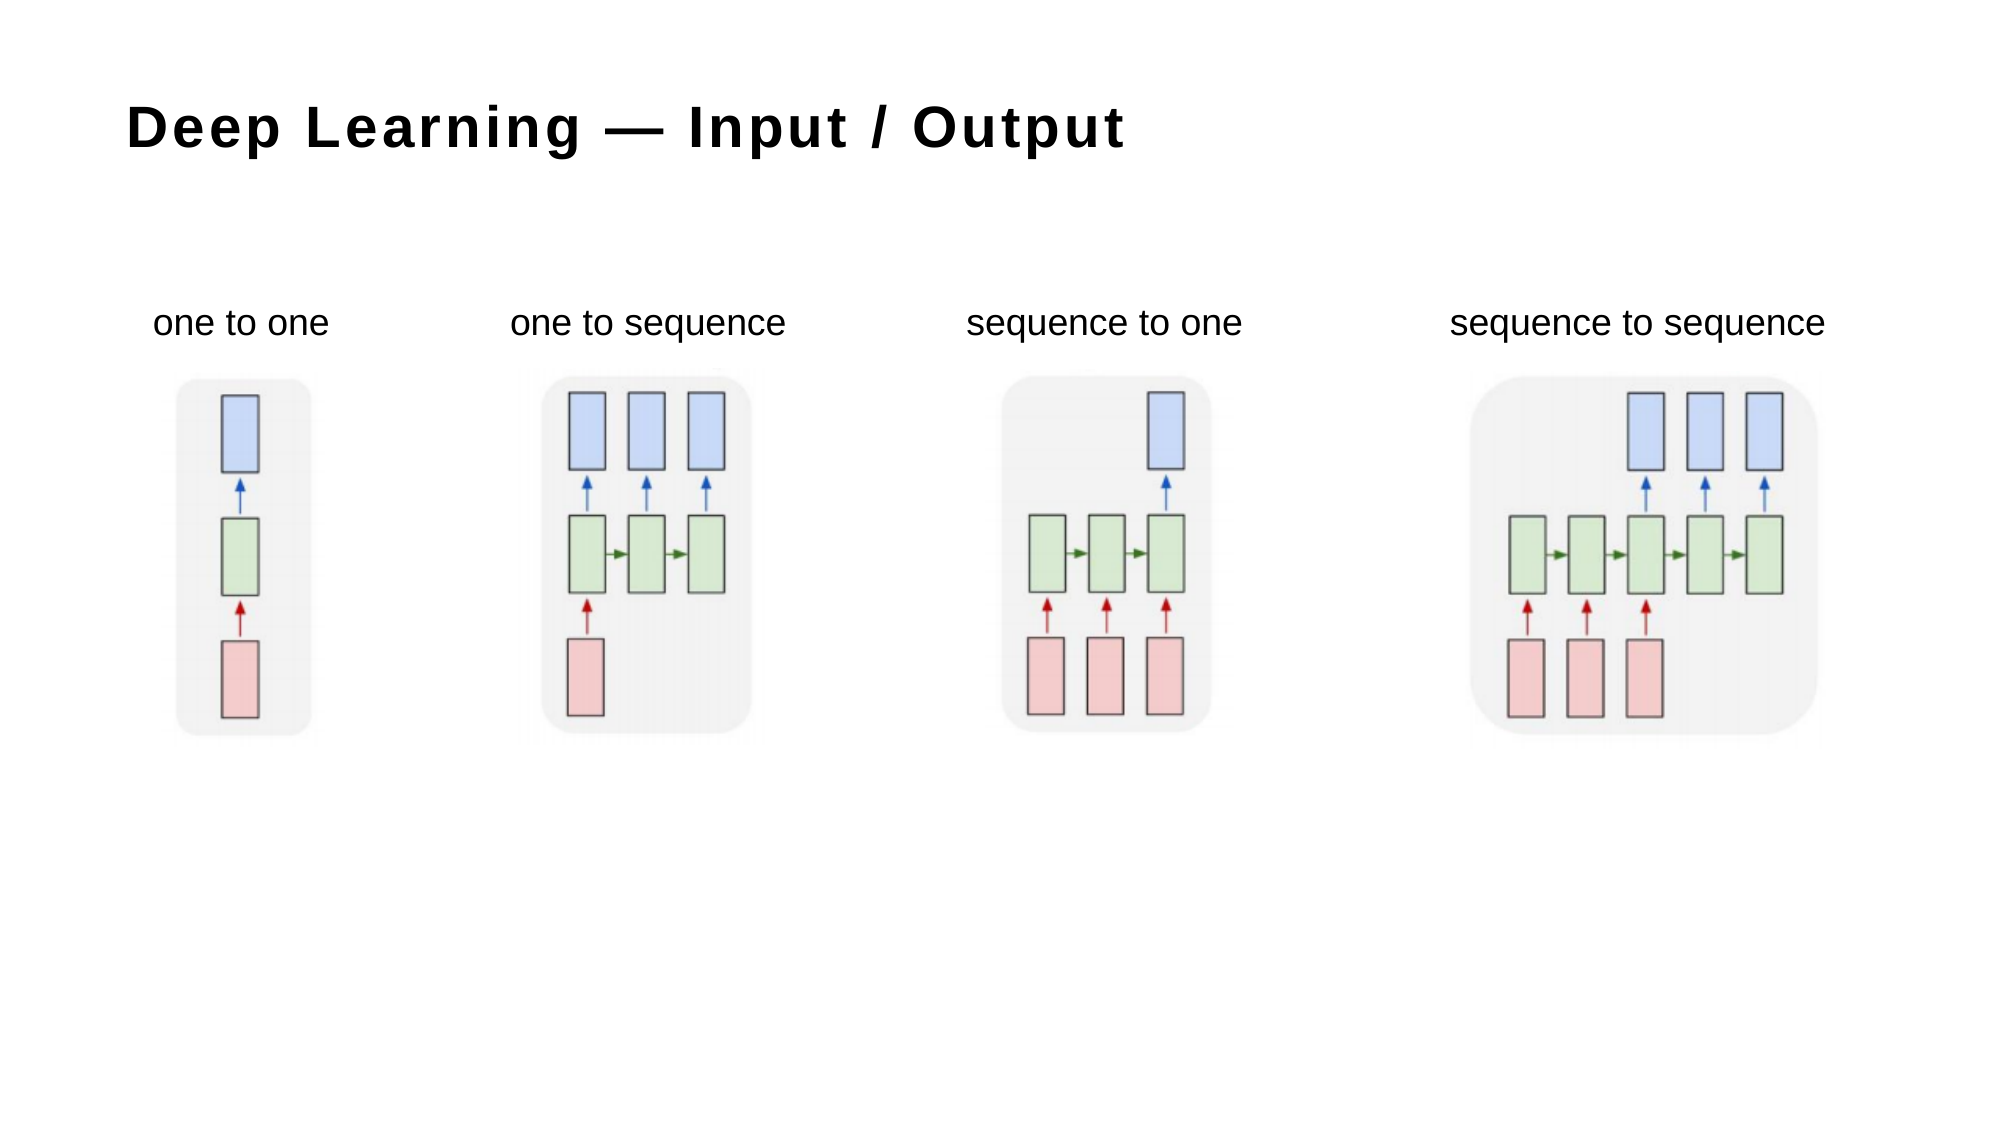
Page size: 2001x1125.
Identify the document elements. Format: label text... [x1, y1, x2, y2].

text_box one to one [138, 290, 495, 351]
text_box sequence to one [951, 290, 1435, 351]
title Deep Learning — Input / Output [109, 70, 1891, 178]
text_box one to sequence [495, 290, 951, 351]
text_box sequence to sequence [1435, 290, 2000, 351]
picture [511, 368, 782, 748]
picture [985, 368, 1244, 745]
picture [1435, 371, 1879, 750]
picture [161, 368, 325, 750]
